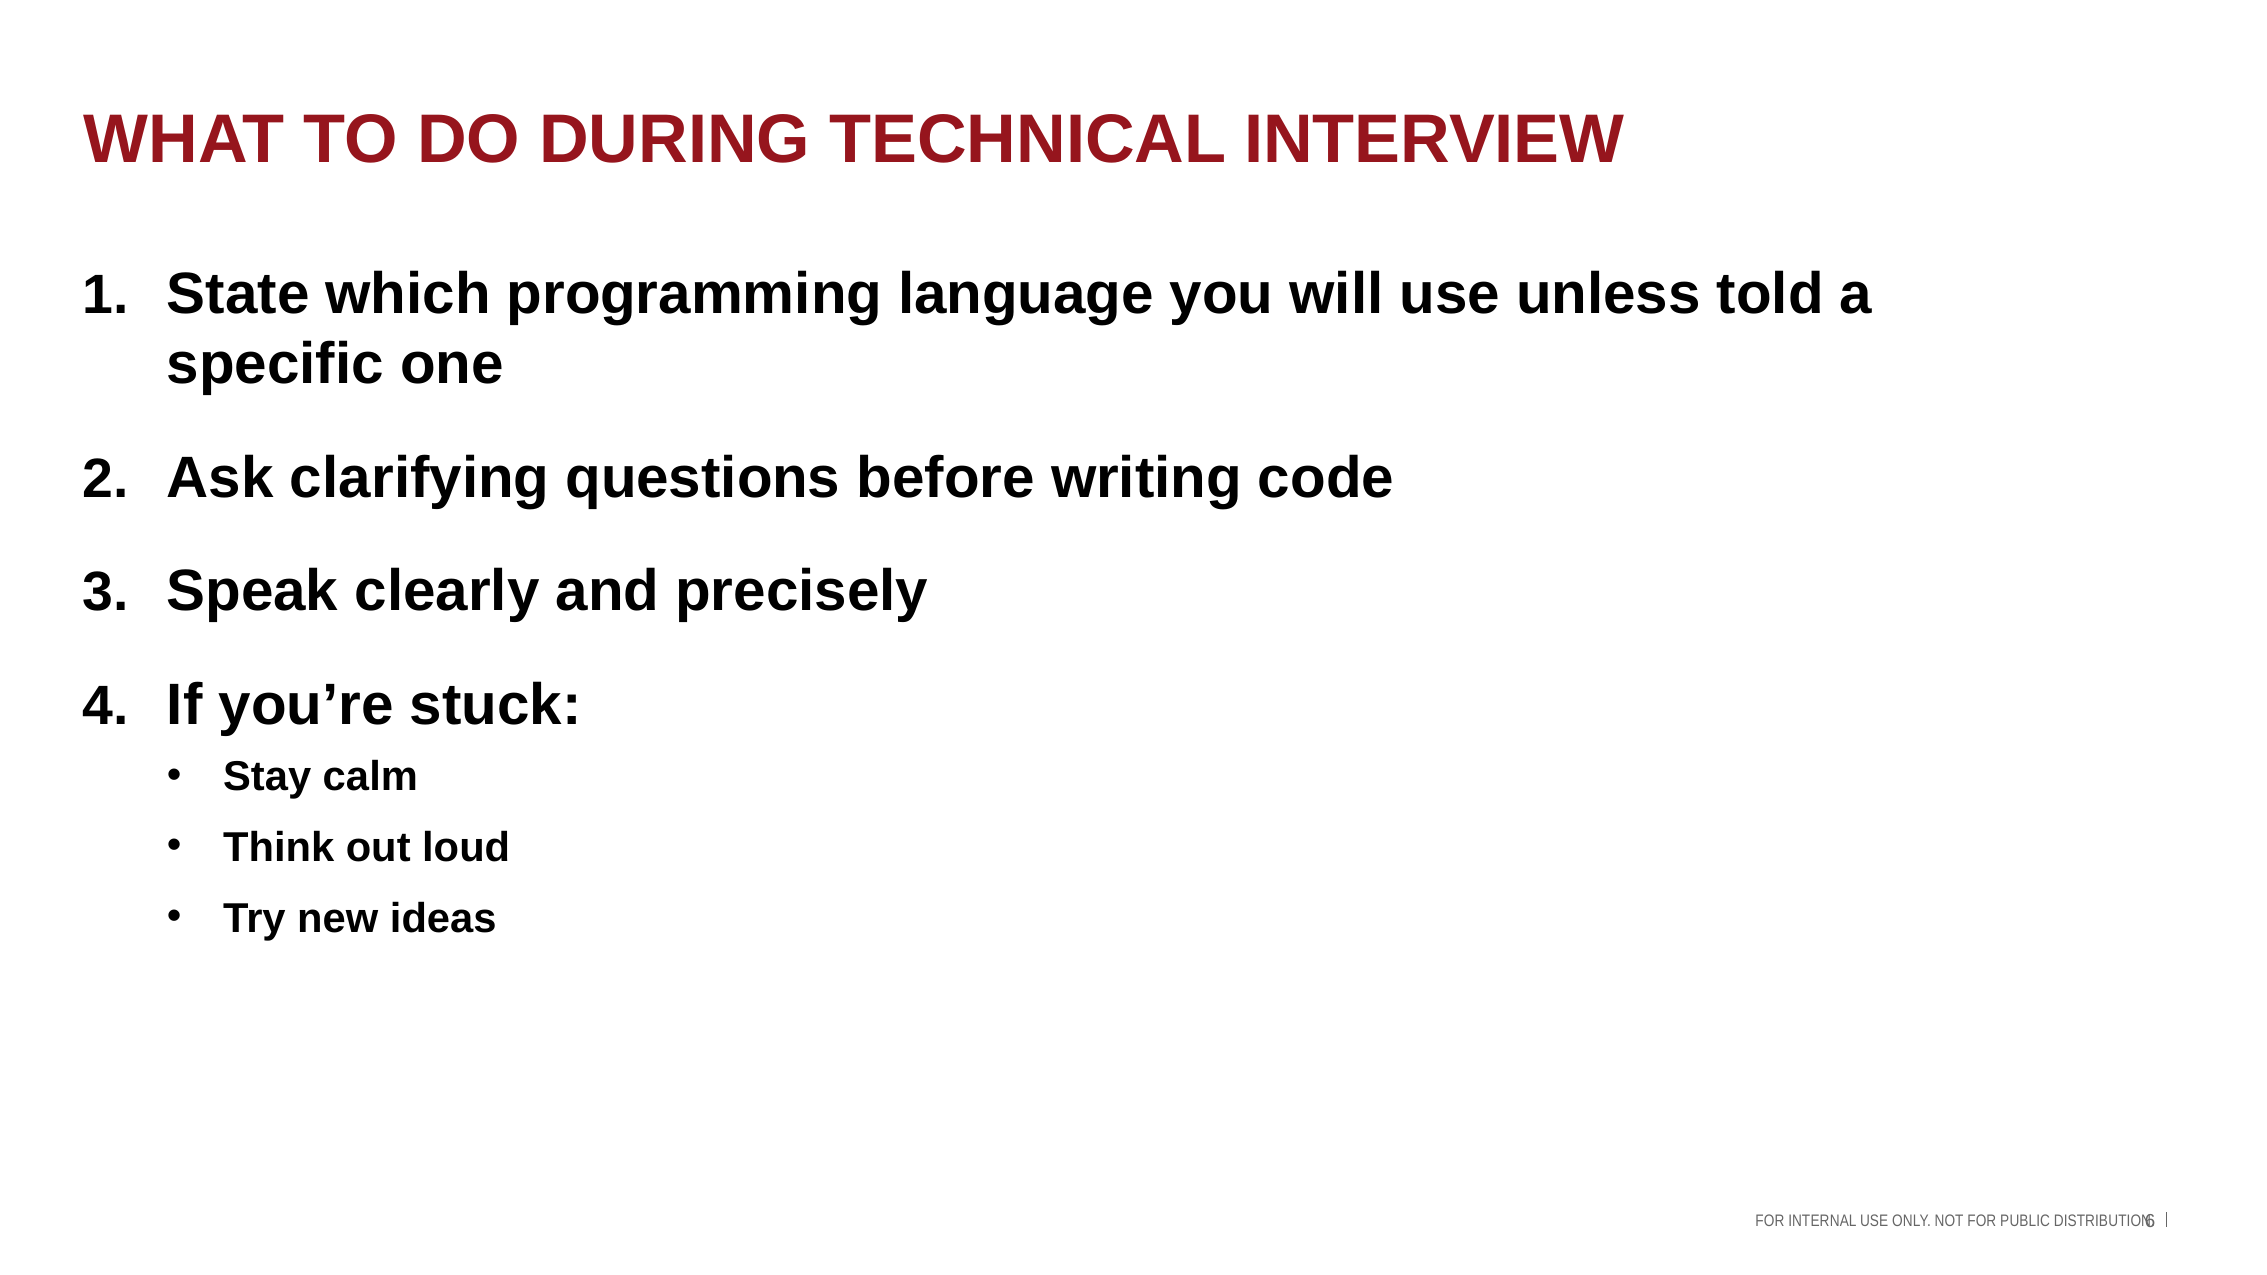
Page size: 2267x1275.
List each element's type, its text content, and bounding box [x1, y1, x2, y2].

title WHAT TO DO DURING TECHNICAL INTERVIEW [83, 98, 2185, 188]
list State which programming language you will use unless told a specific one Ask clarifying questions before writing code Speak clearly and precisely If you’re stuck: Stay calm Think out loud Try new ideas [82, 254, 2183, 960]
